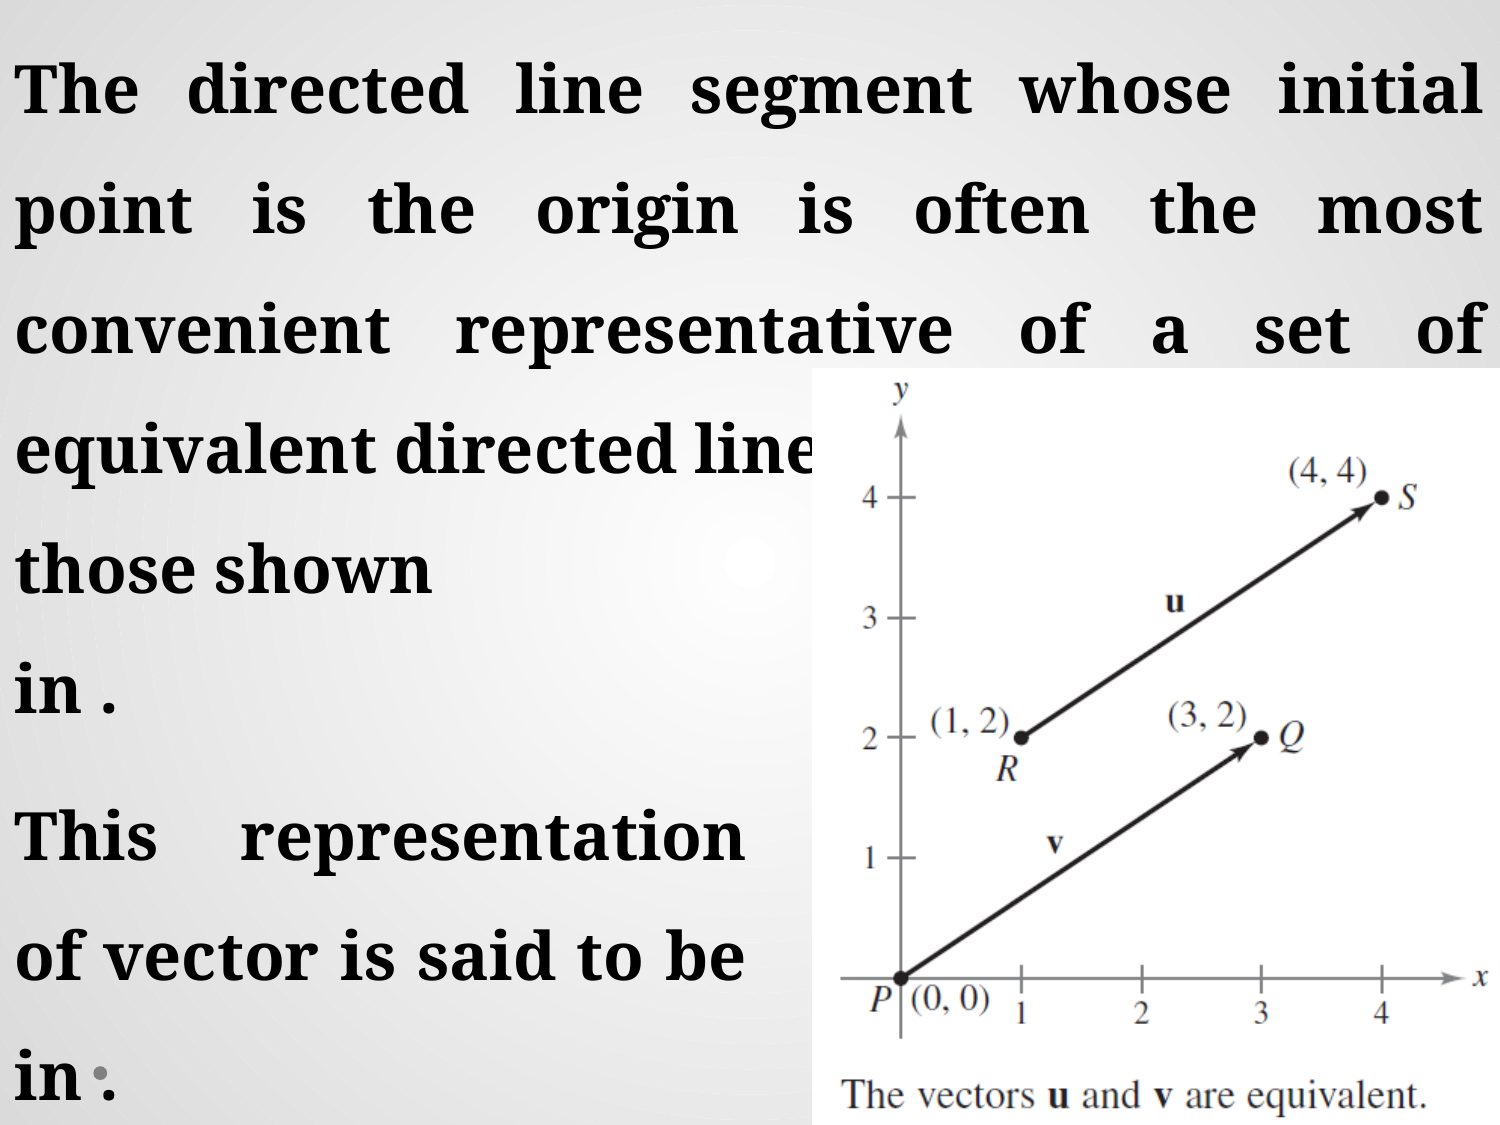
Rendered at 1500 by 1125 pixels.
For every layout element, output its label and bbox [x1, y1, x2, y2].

picture [812, 367, 1500, 1125]
